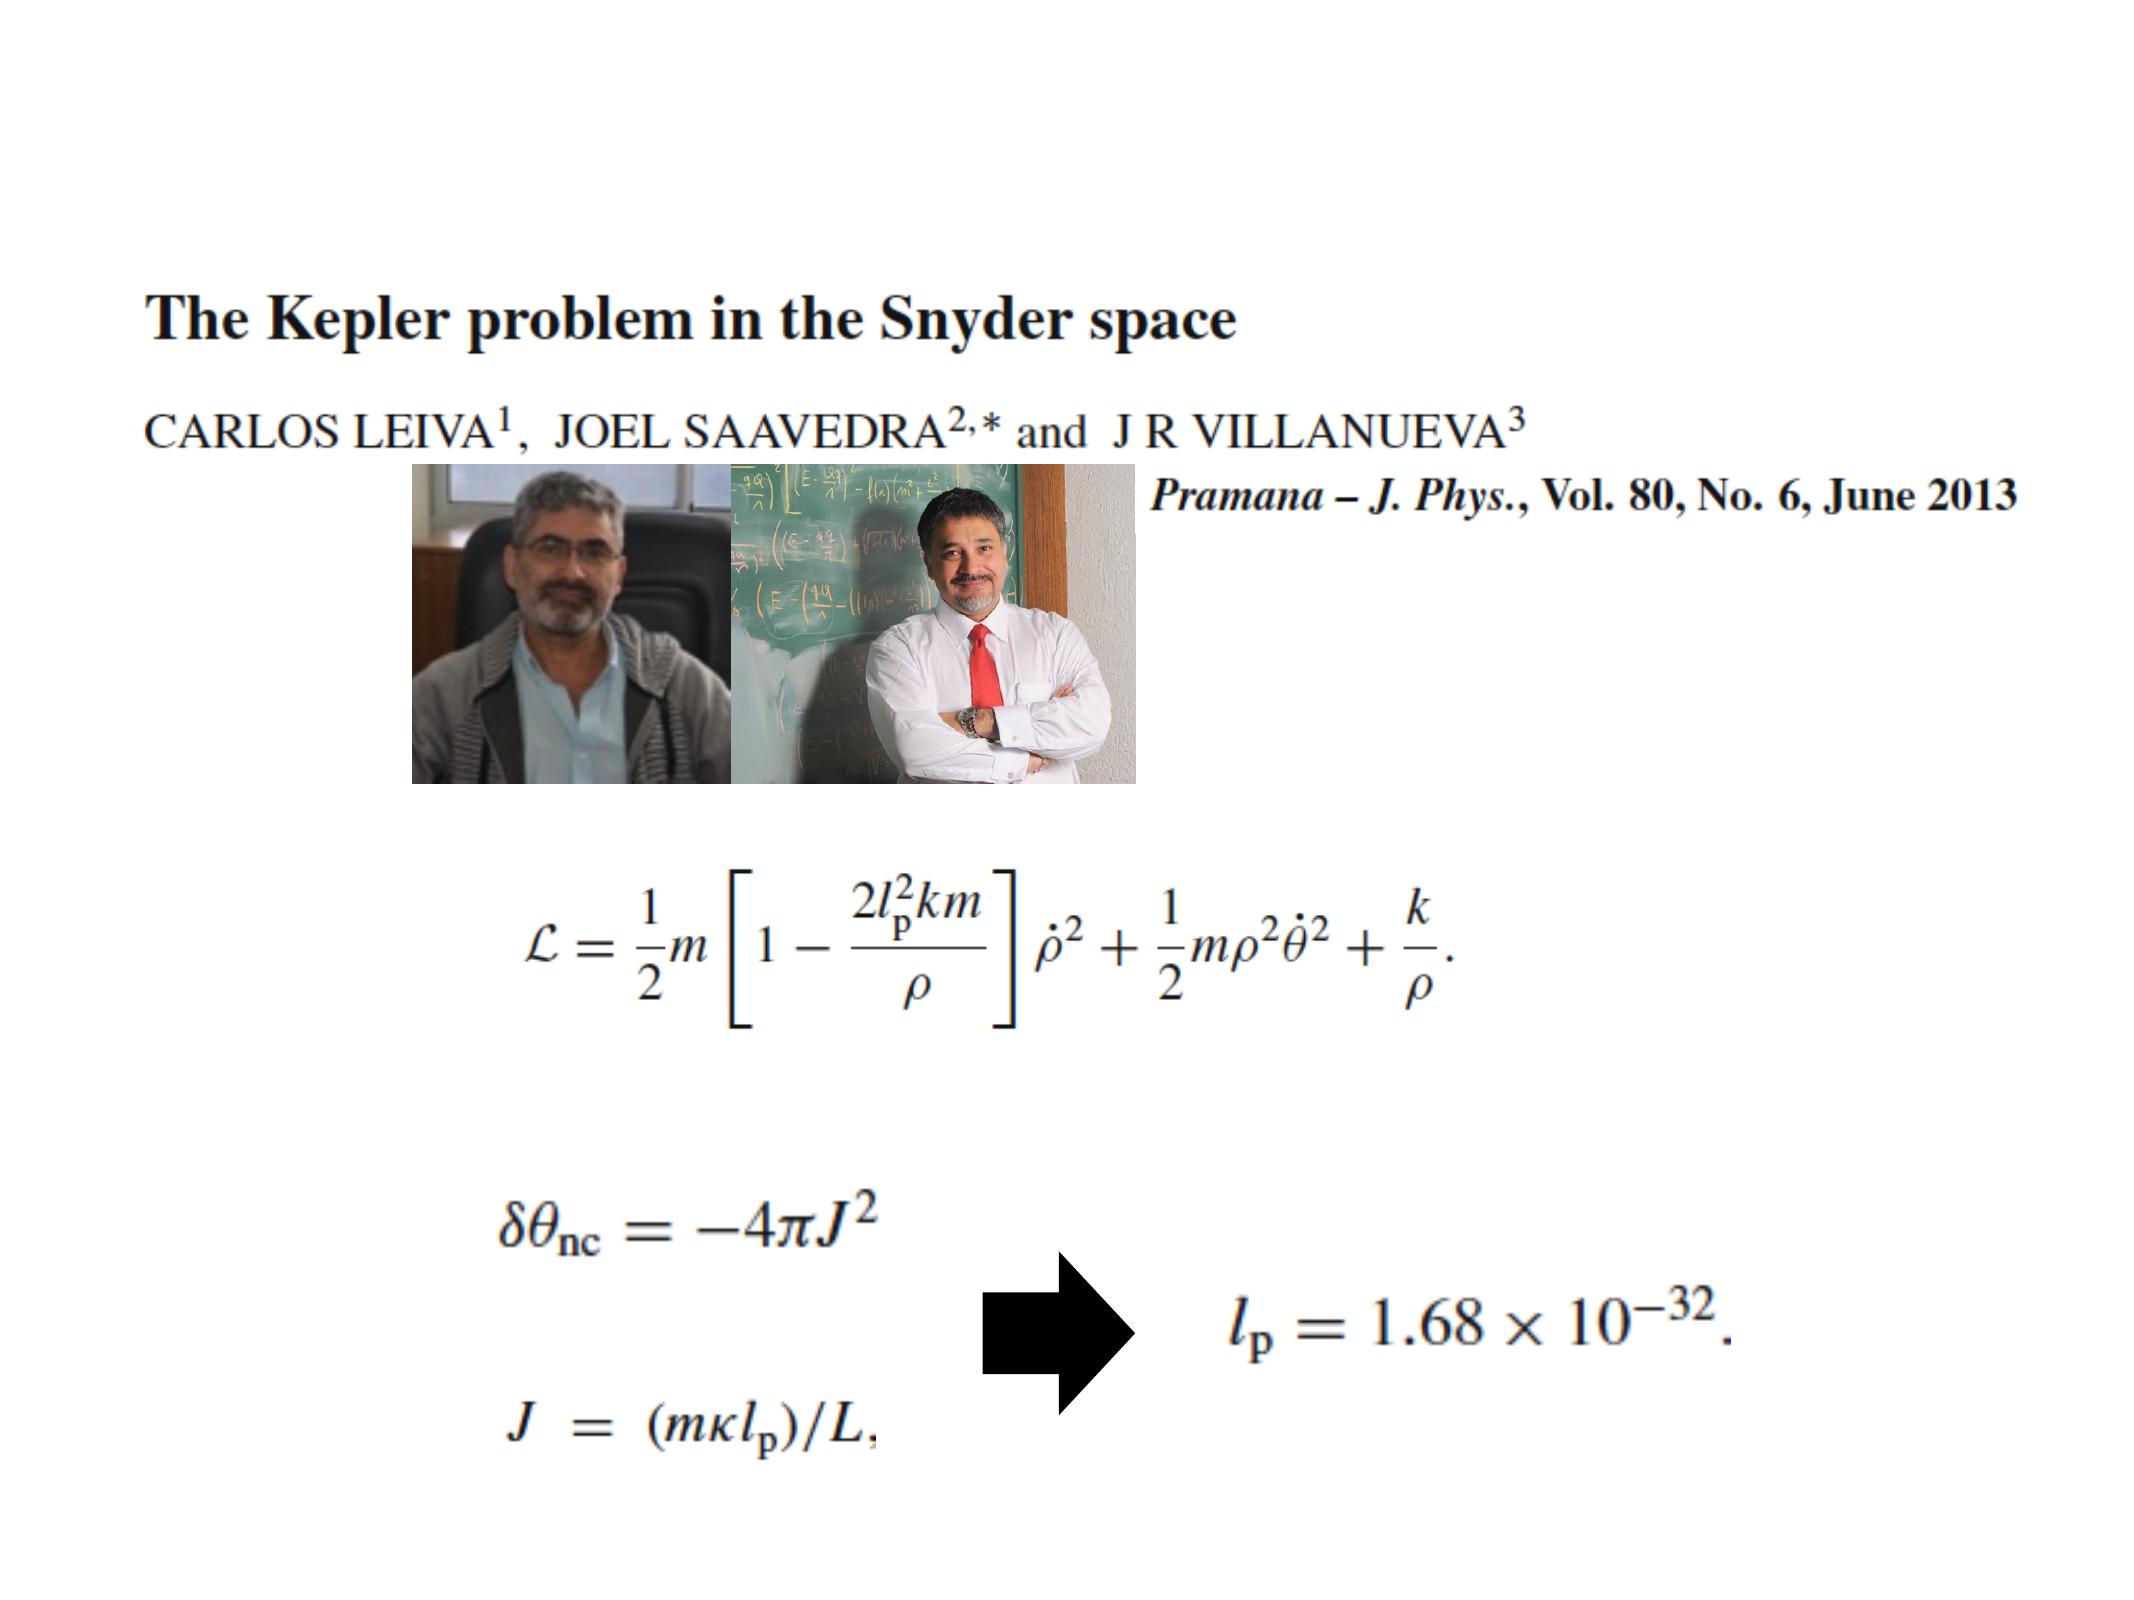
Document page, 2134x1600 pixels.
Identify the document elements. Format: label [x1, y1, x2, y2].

picture [1217, 1274, 1731, 1378]
picture [496, 851, 1475, 1046]
picture [120, 278, 2038, 784]
picture [496, 1376, 876, 1463]
text_box [982, 1251, 1136, 1416]
picture [486, 1171, 894, 1275]
